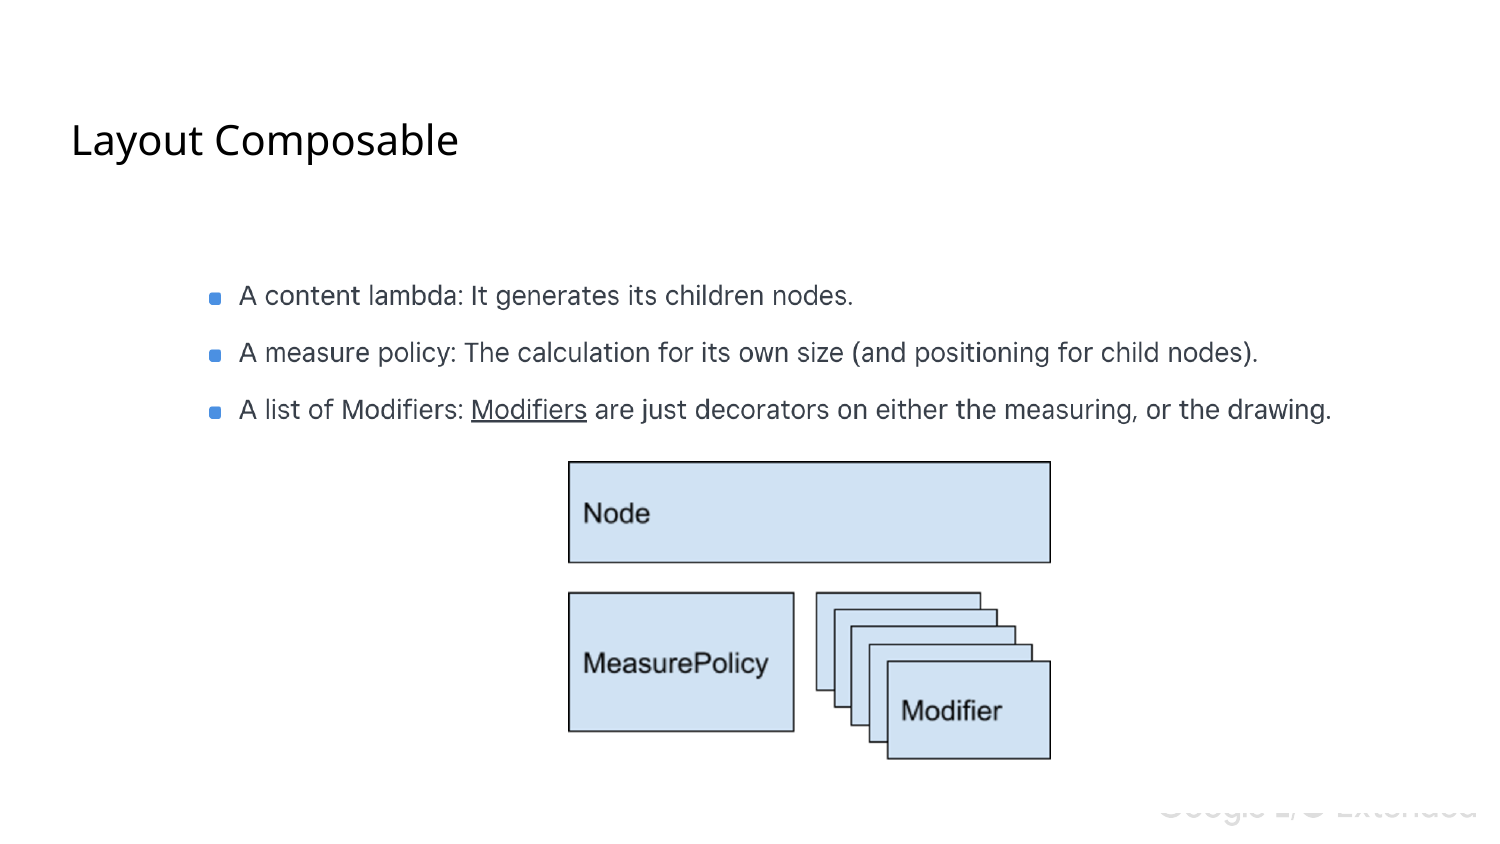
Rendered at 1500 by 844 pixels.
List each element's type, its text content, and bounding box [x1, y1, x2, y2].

picture [0, 261, 1500, 826]
text_box Layout Composable [70, 123, 559, 164]
